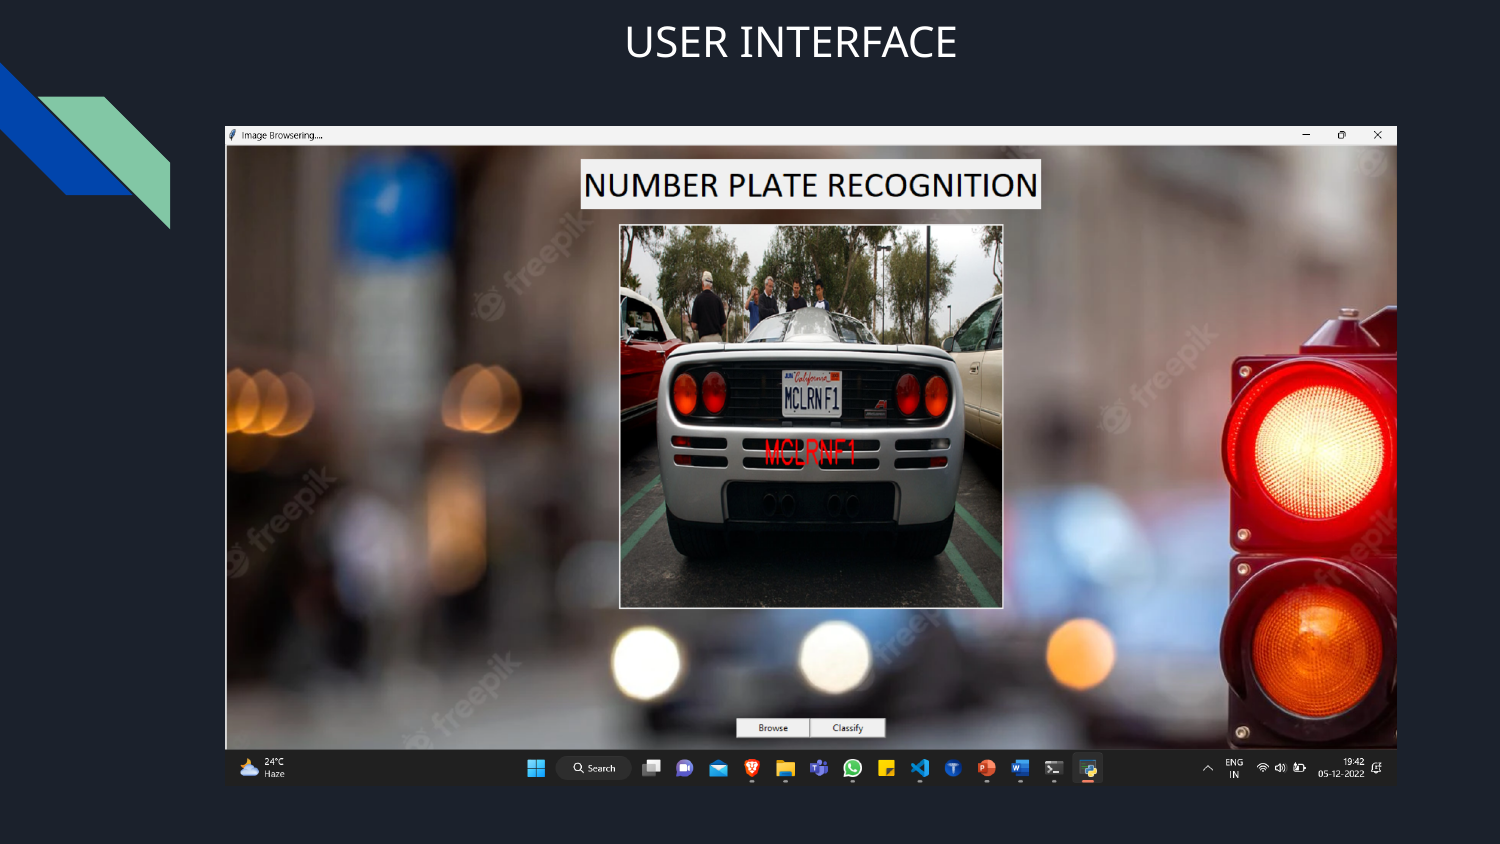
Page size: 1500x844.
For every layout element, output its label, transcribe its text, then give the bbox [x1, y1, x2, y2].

picture [224, 126, 1398, 786]
title USER INTERFACE [214, 0, 1369, 81]
